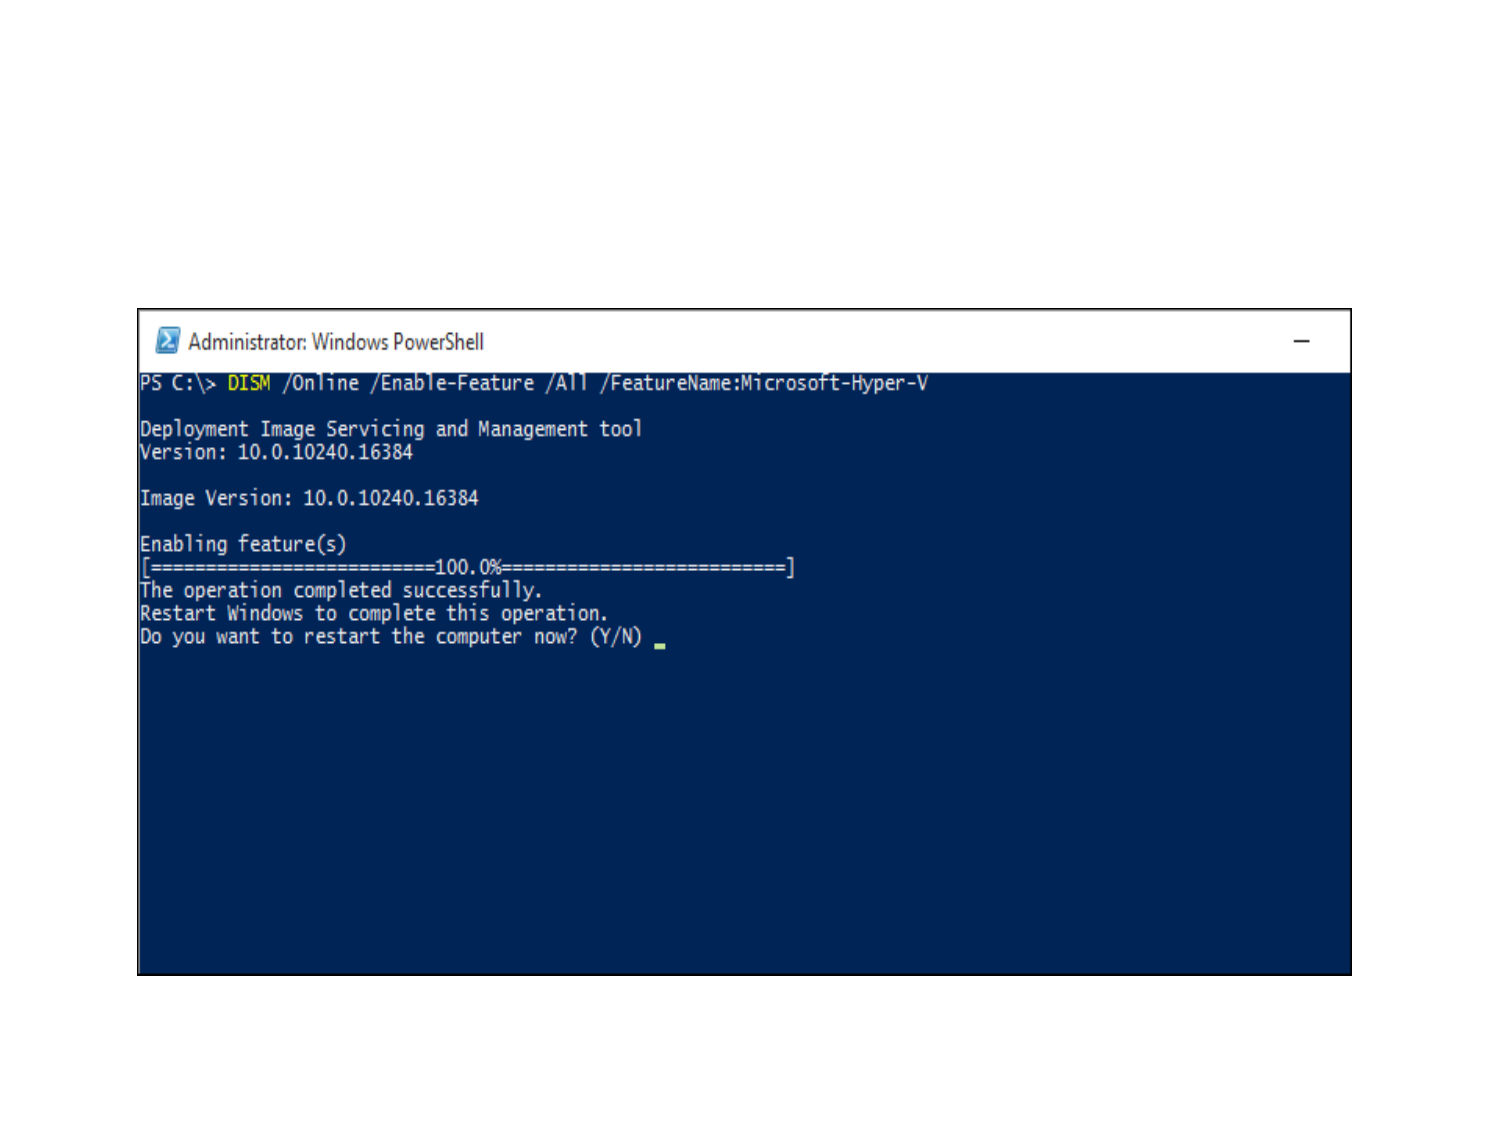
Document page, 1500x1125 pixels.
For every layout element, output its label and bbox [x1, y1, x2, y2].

picture [137, 308, 1352, 976]
